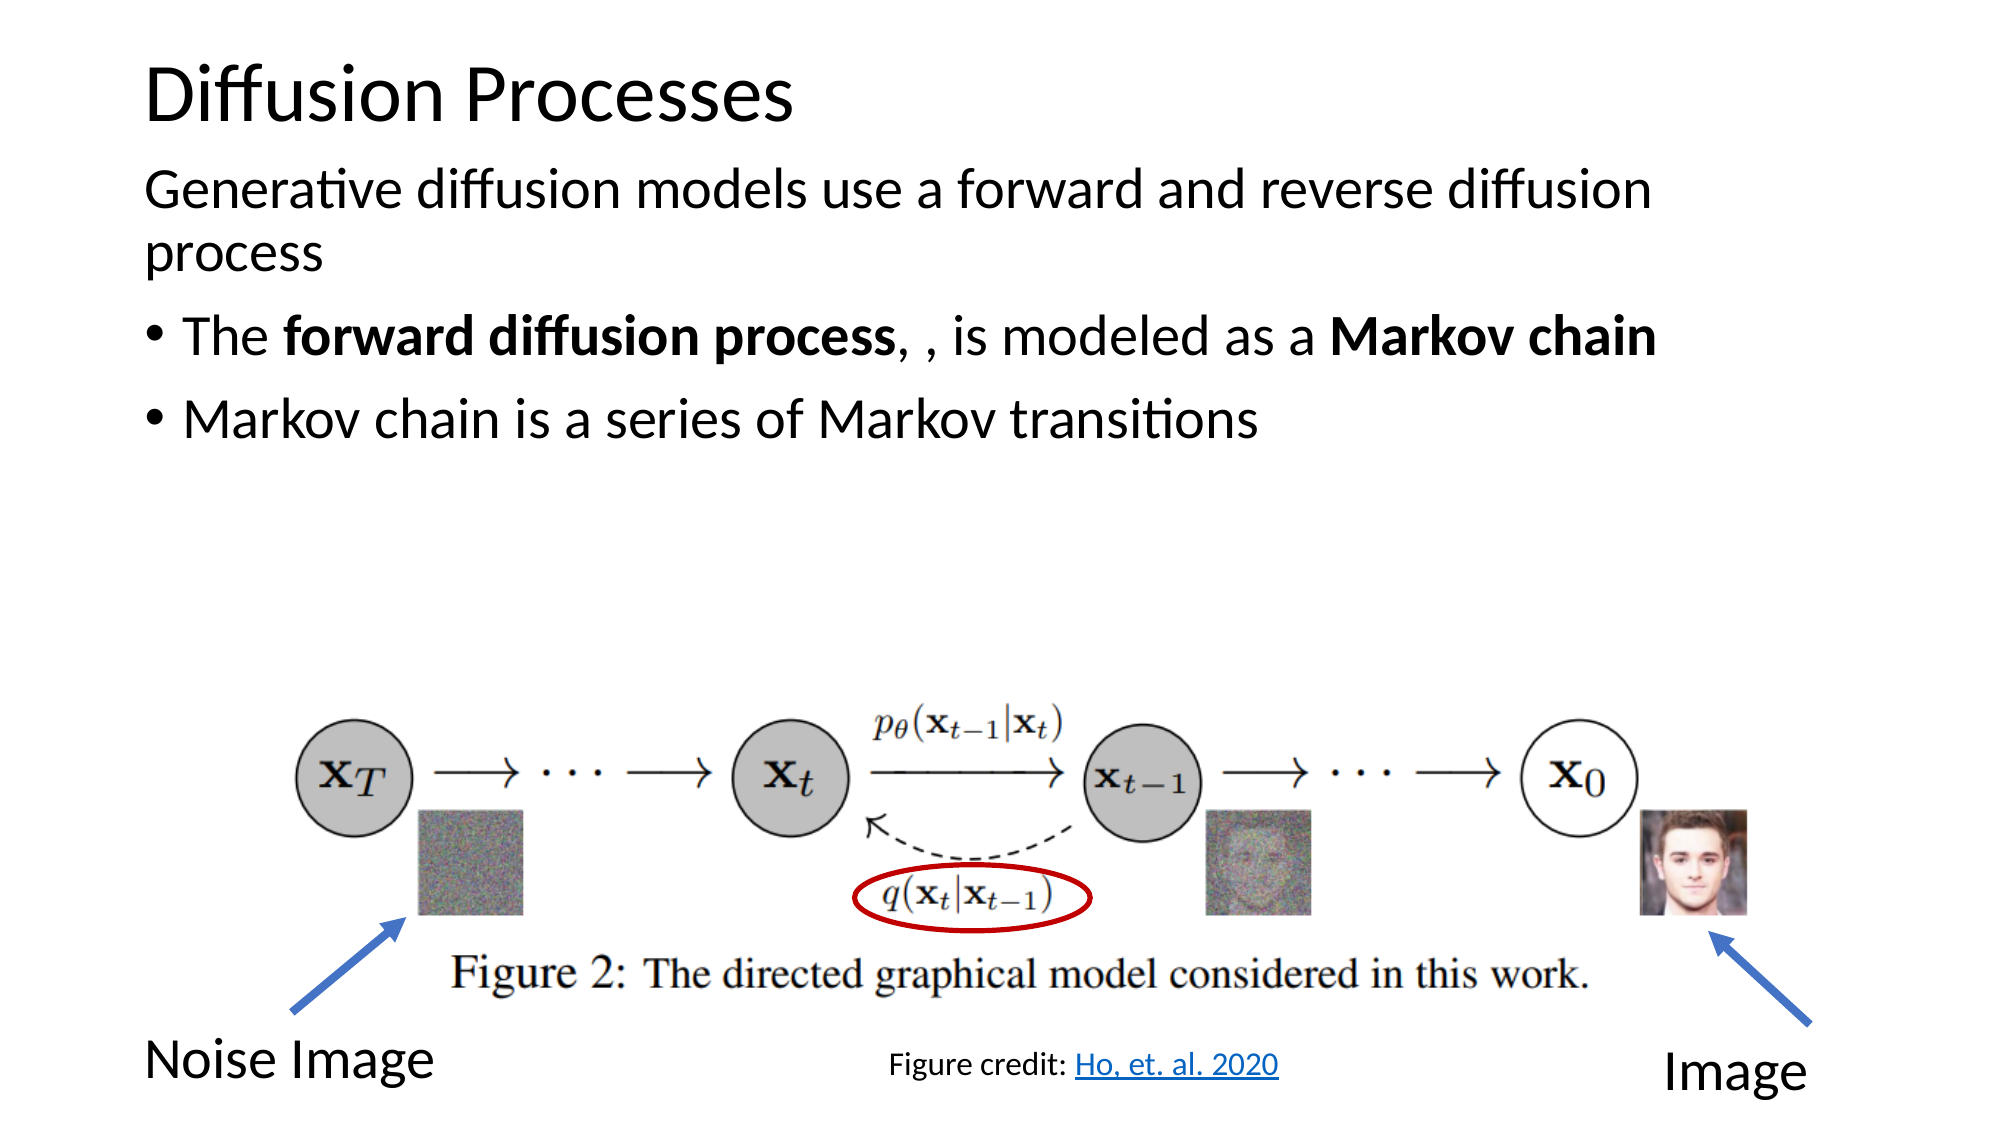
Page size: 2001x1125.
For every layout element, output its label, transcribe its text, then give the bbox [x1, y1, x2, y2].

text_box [291, 917, 407, 1013]
picture [274, 696, 1759, 1013]
text_box Figure credit: Ho, et. al. 2020 [874, 1034, 1344, 1090]
title Diffusion Processes [129, 22, 1855, 166]
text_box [1708, 930, 1810, 1025]
